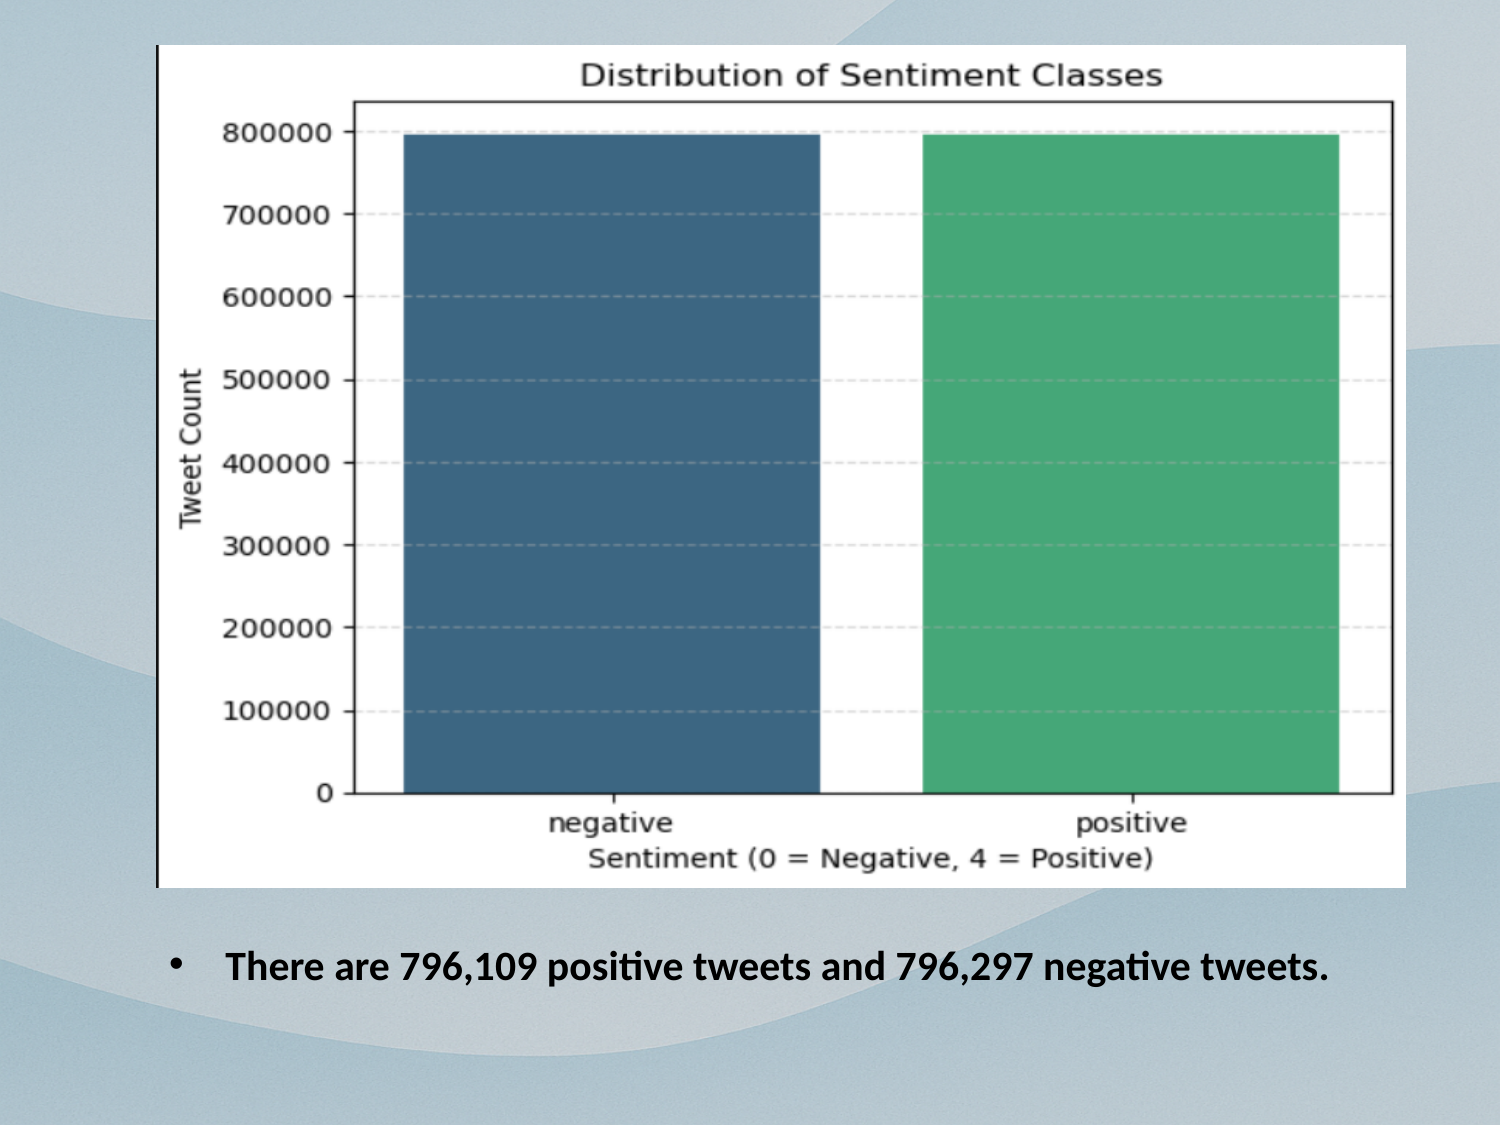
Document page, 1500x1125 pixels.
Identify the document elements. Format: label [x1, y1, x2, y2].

list [156, 44, 1407, 888]
picture [0, 0, 1500, 1125]
